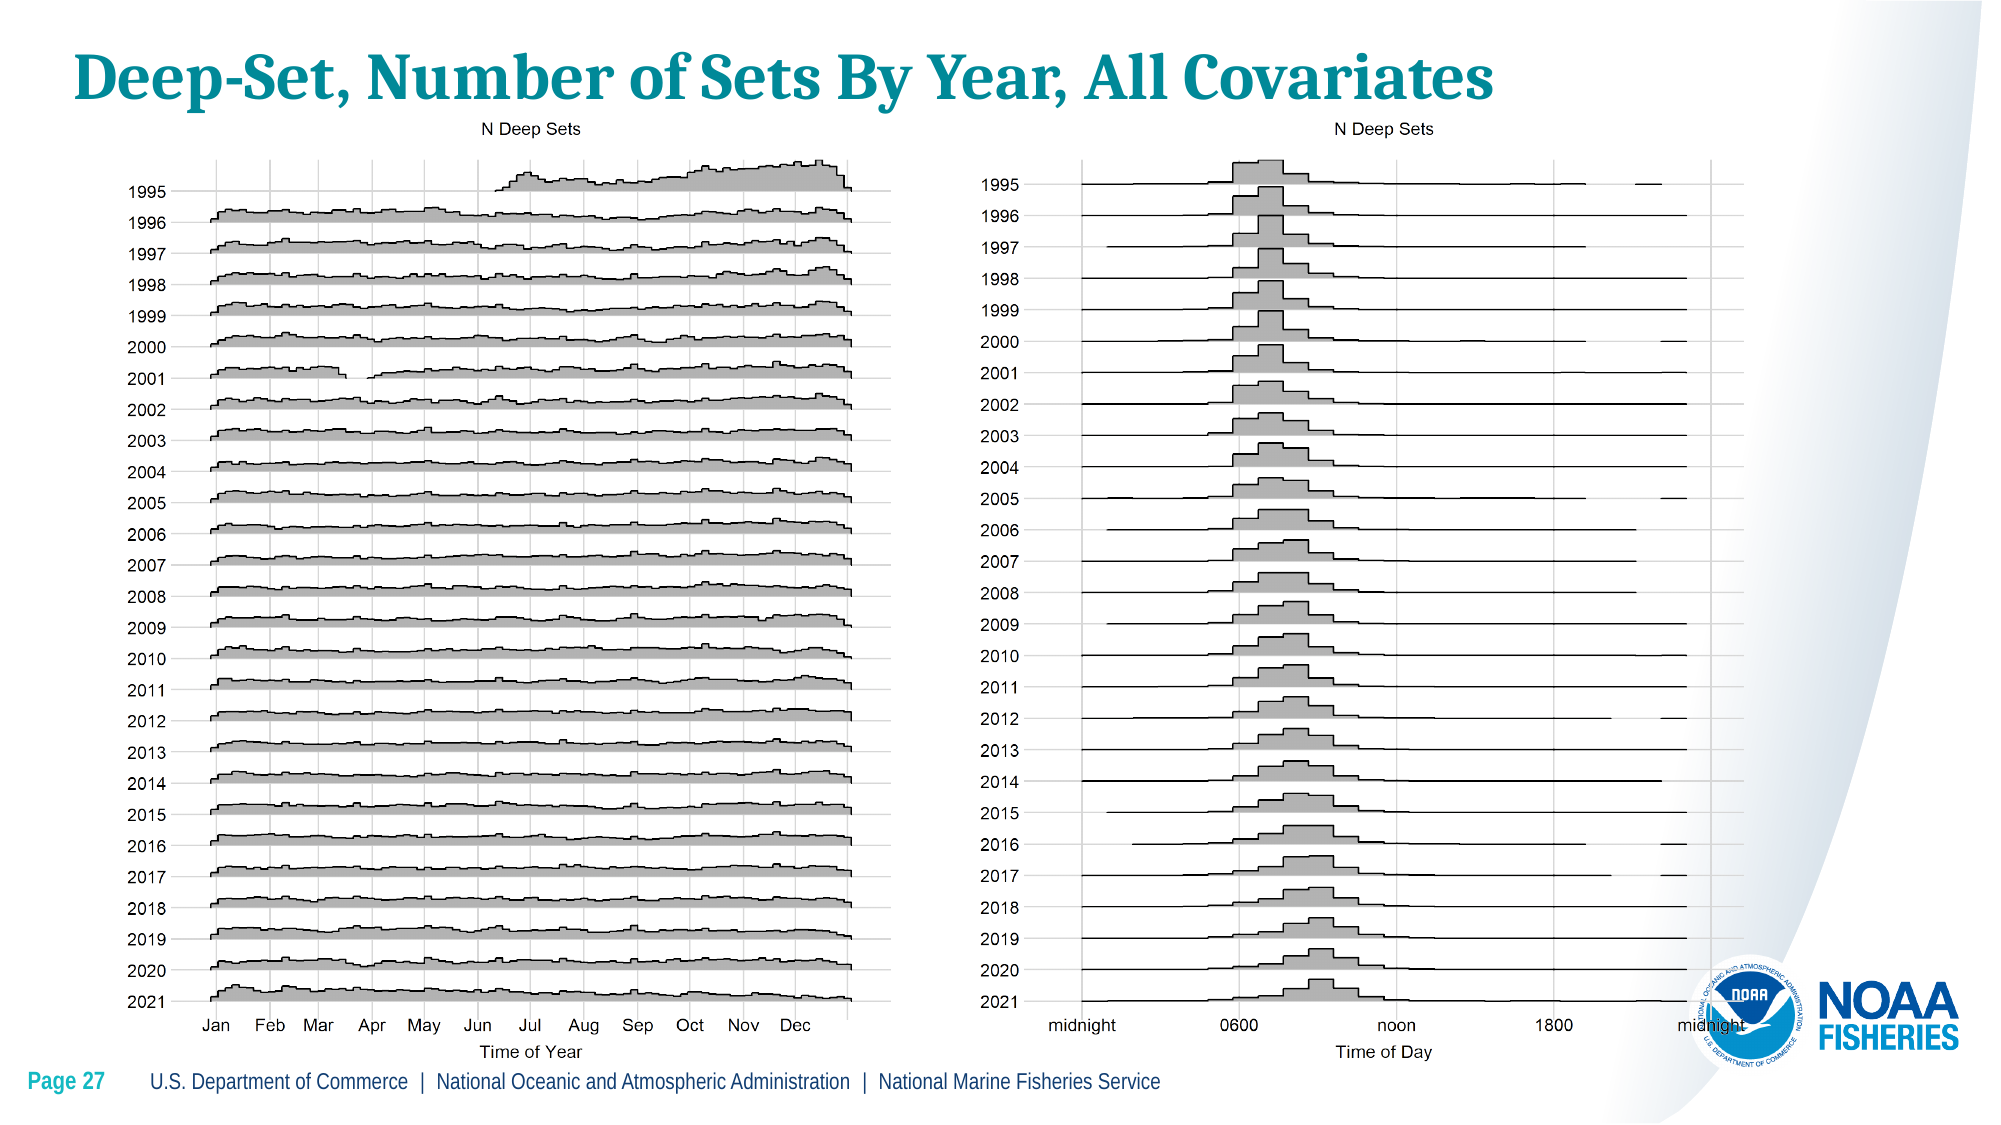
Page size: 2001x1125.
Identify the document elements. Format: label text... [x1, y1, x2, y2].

picture [86, 120, 912, 1074]
picture [939, 120, 1959, 1076]
picture [1948, 1028, 1959, 1038]
title Deep-Set, Number of Sets By Year, All Covariates [58, 34, 1912, 244]
